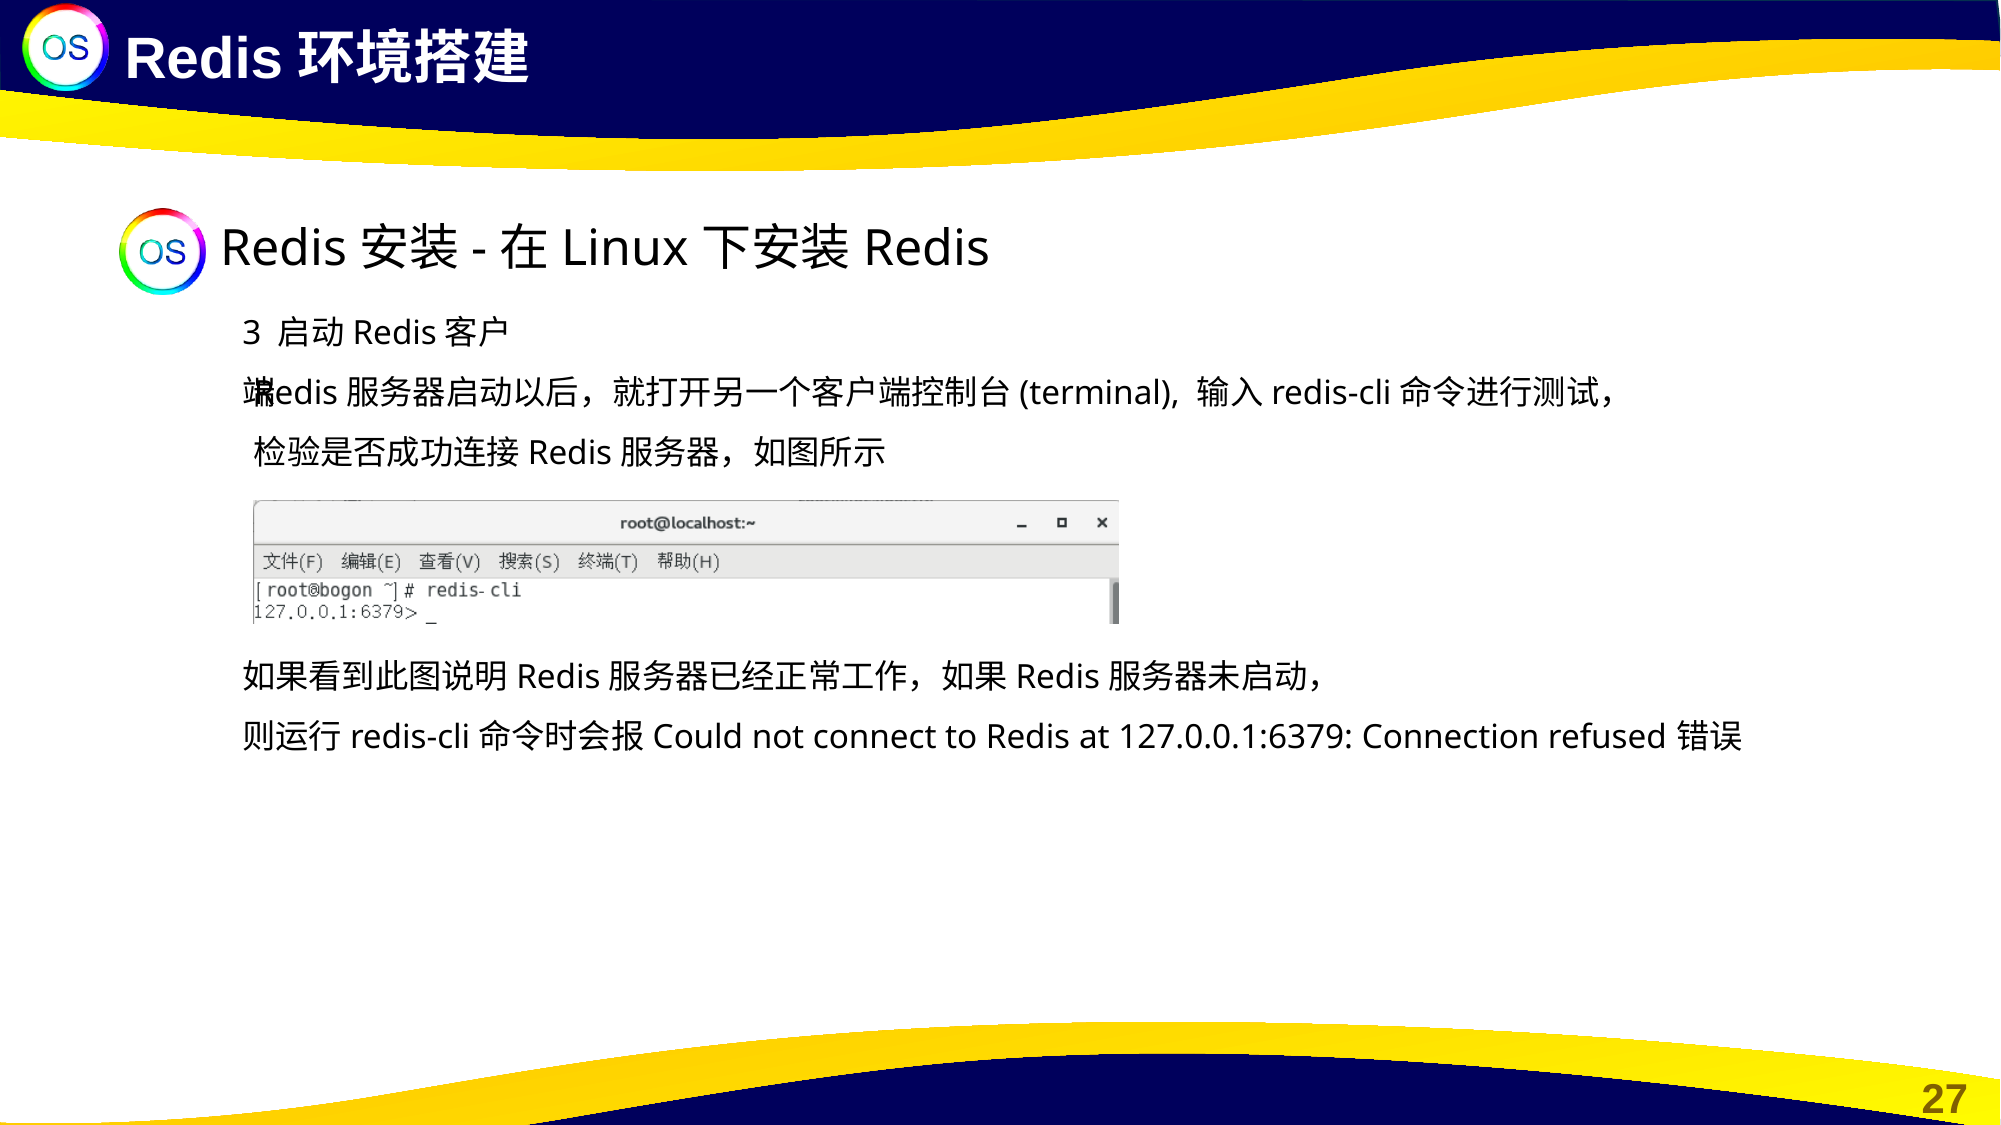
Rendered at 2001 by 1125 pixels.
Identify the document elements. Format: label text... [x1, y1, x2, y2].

picture [22, 3, 109, 91]
picture [119, 208, 206, 295]
text_box Redis安装-在Linux下安装Redis [206, 208, 1057, 283]
text_box Redis环境搭建 [109, 12, 1263, 98]
text_box Redis服务器启动以后，就打开另一个客户端控制台(terminal), 输入redis-cli命令进行测试， 检验是否成功连接Redis服务器，如图所示 [239, 343, 1761, 479]
text_box 如果看到此图说明Redis服务器已经正常工作，如果Redis服务器未启动， 则运行redis-cli命令时会报Could not connect to Redis at 127.0.0.1:6379: Connection refused错误 [227, 628, 1860, 763]
picture [253, 500, 1119, 624]
text_box 3 启动Redis客户端 [227, 283, 554, 419]
